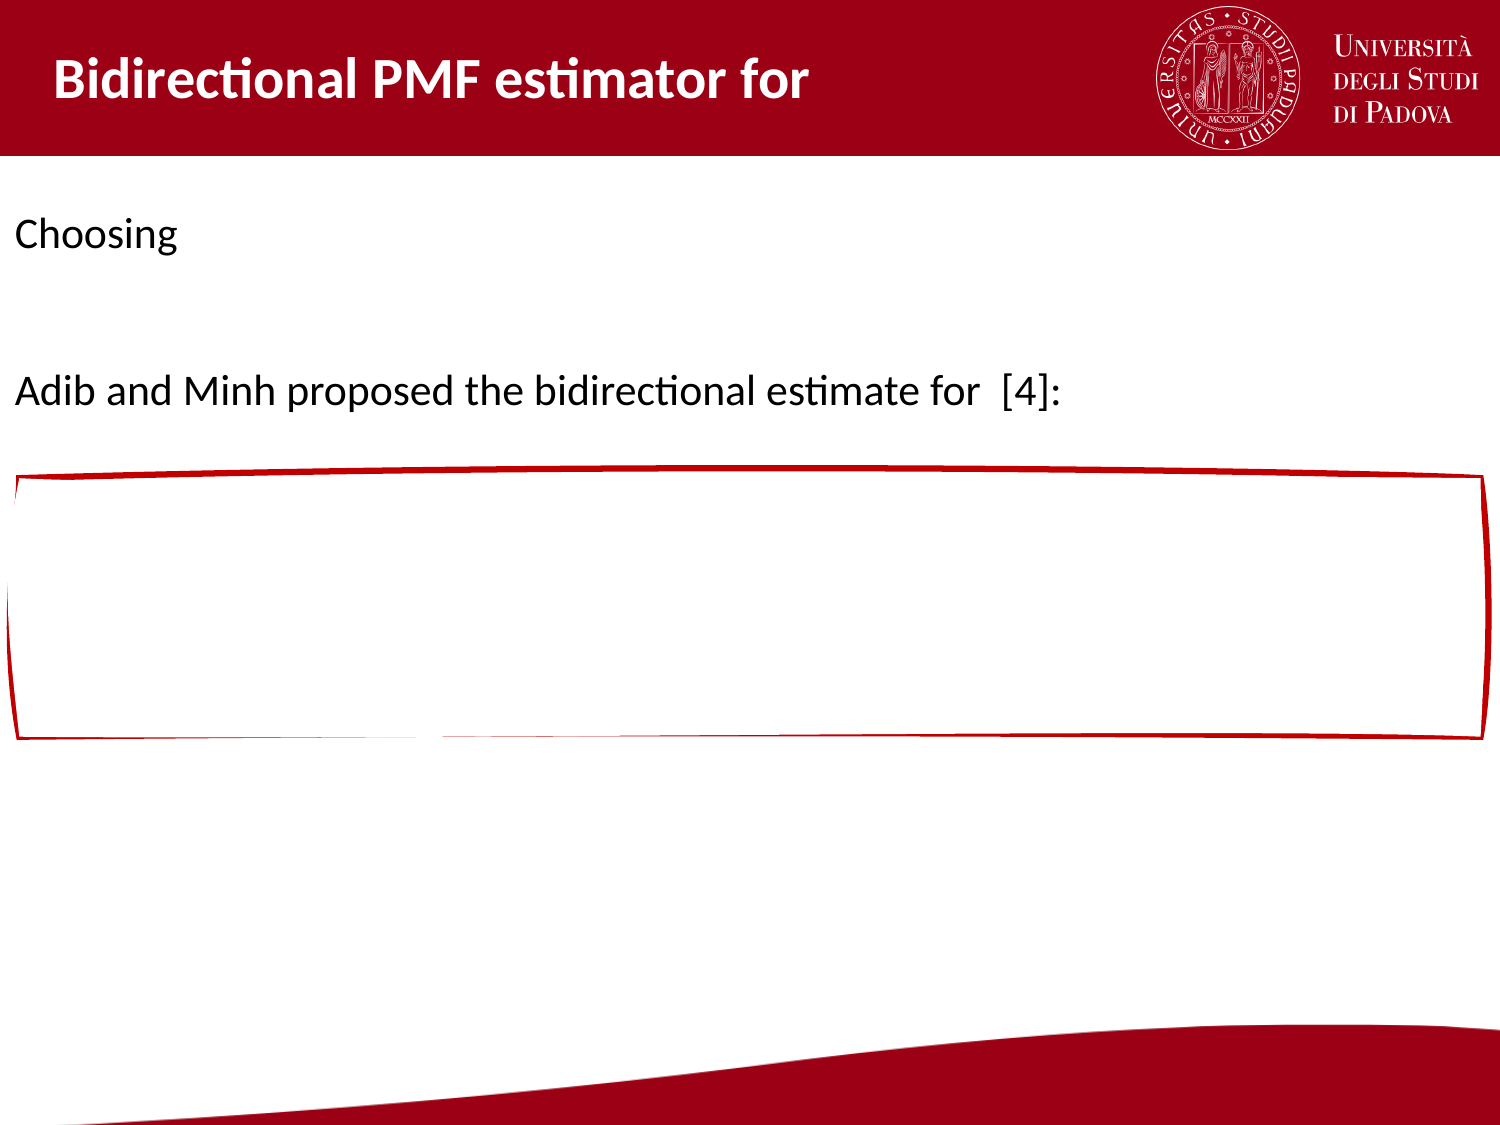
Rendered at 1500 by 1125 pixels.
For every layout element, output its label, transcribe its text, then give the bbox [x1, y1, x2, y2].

picture [0, 0, 1500, 156]
picture [38, 1024, 1500, 1125]
text_box \ [7, 467, 1490, 738]
